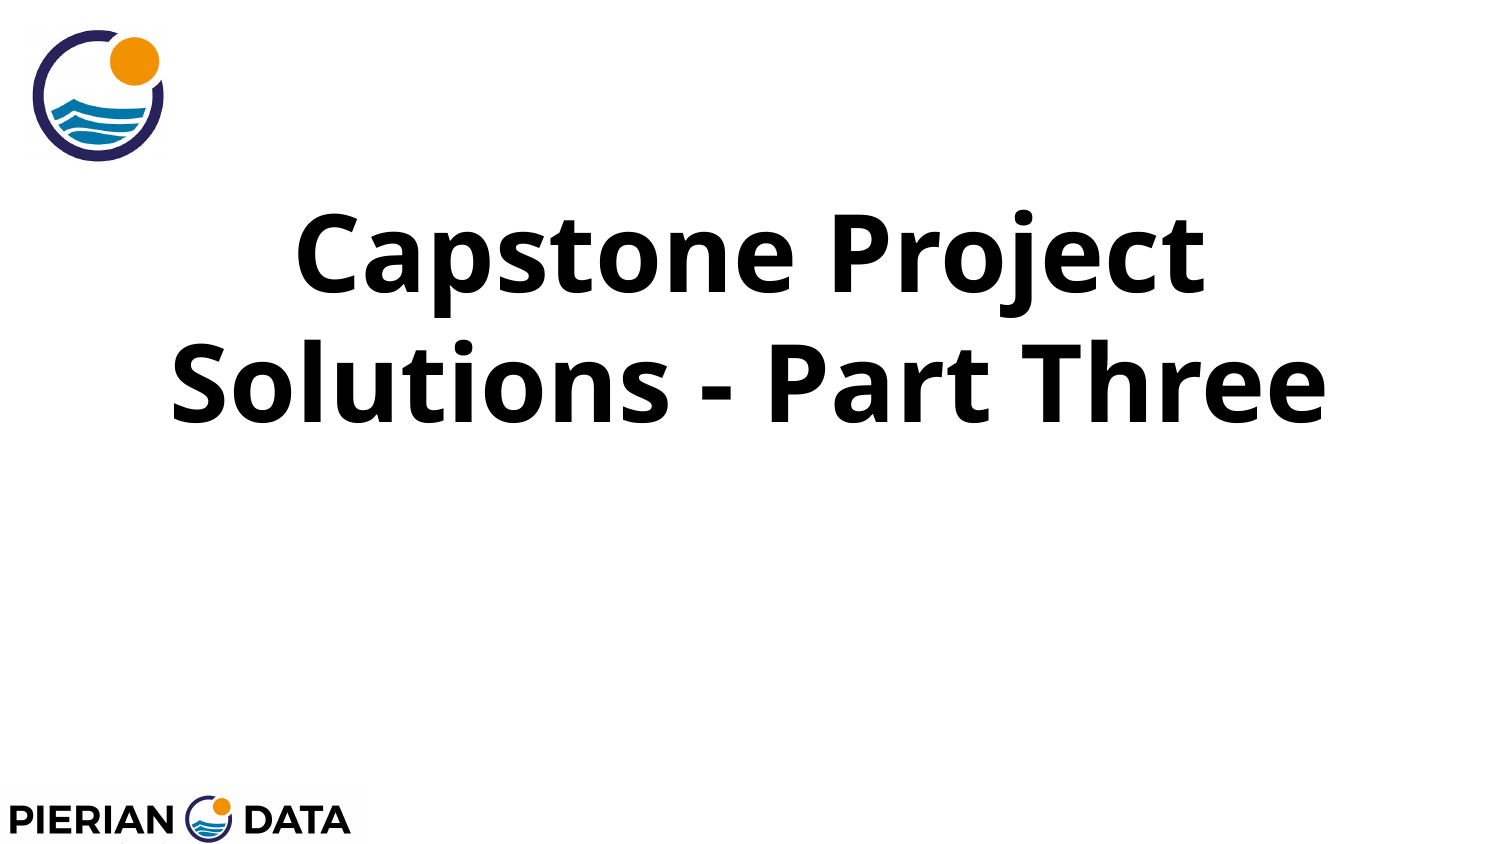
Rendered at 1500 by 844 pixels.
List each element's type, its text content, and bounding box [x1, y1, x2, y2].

title Capstone Project Solutions - Part Three [51, 122, 1449, 459]
picture [0, 787, 368, 844]
picture [24, 24, 172, 167]
